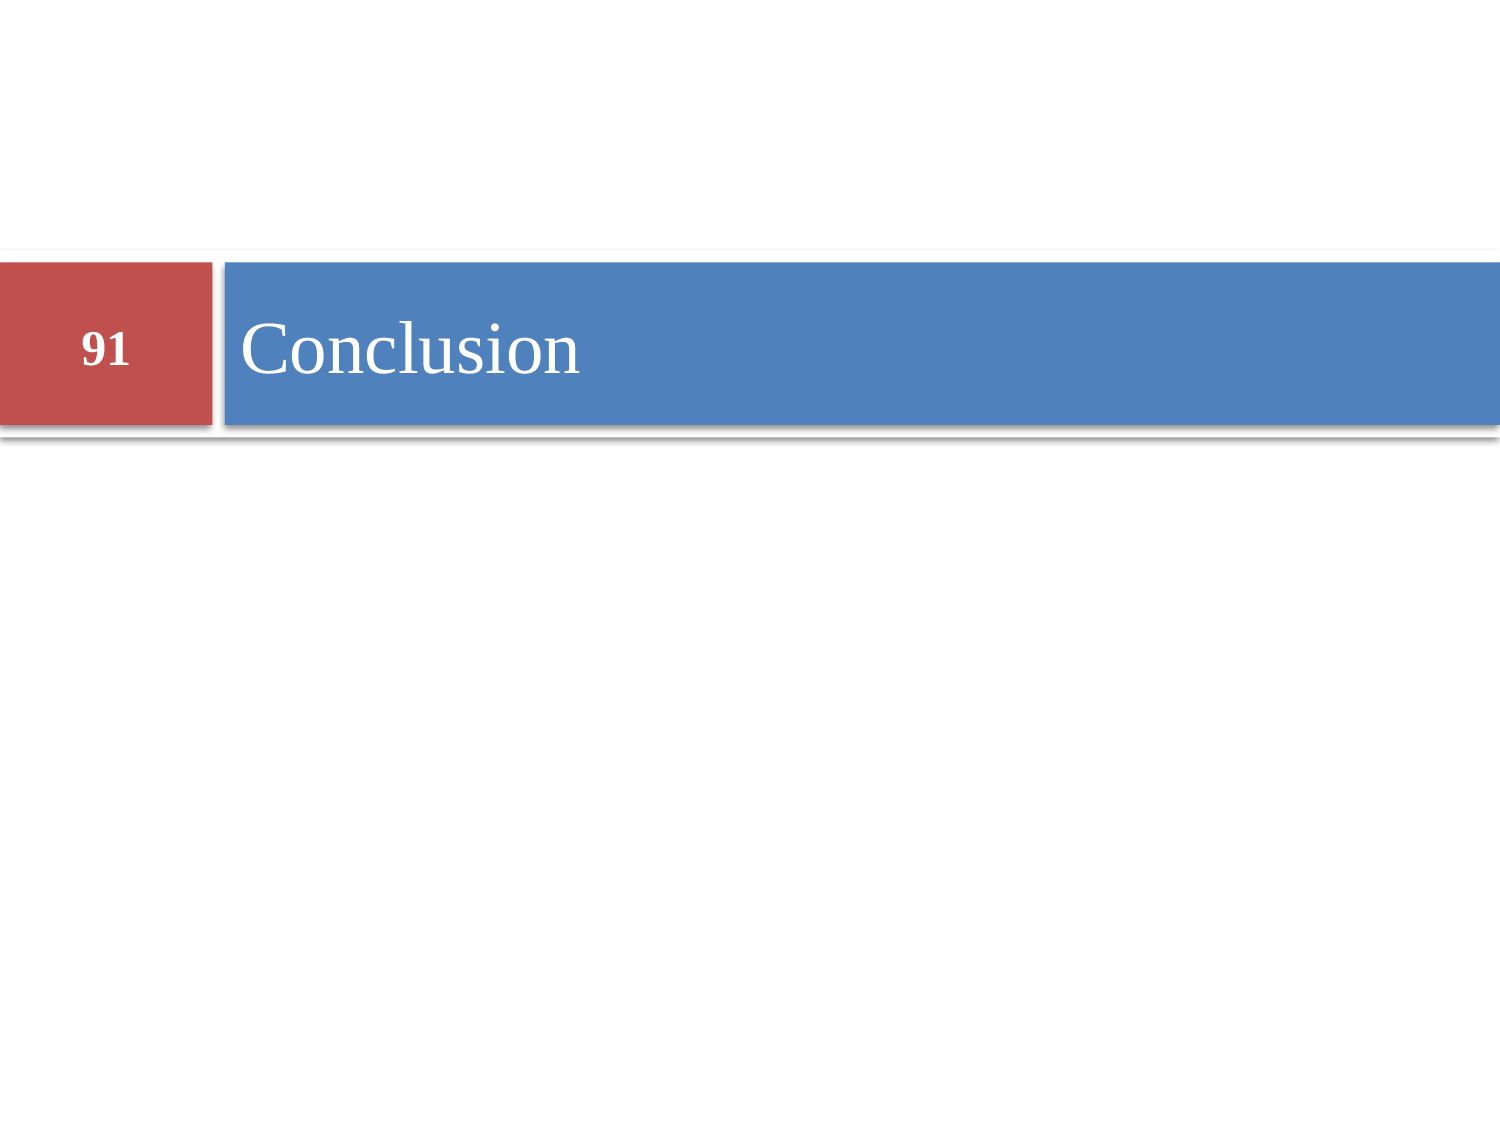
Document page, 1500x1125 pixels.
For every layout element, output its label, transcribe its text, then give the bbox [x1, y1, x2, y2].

title Conclusion [224, 262, 1476, 426]
slide_number 91 [0, 287, 213, 403]
